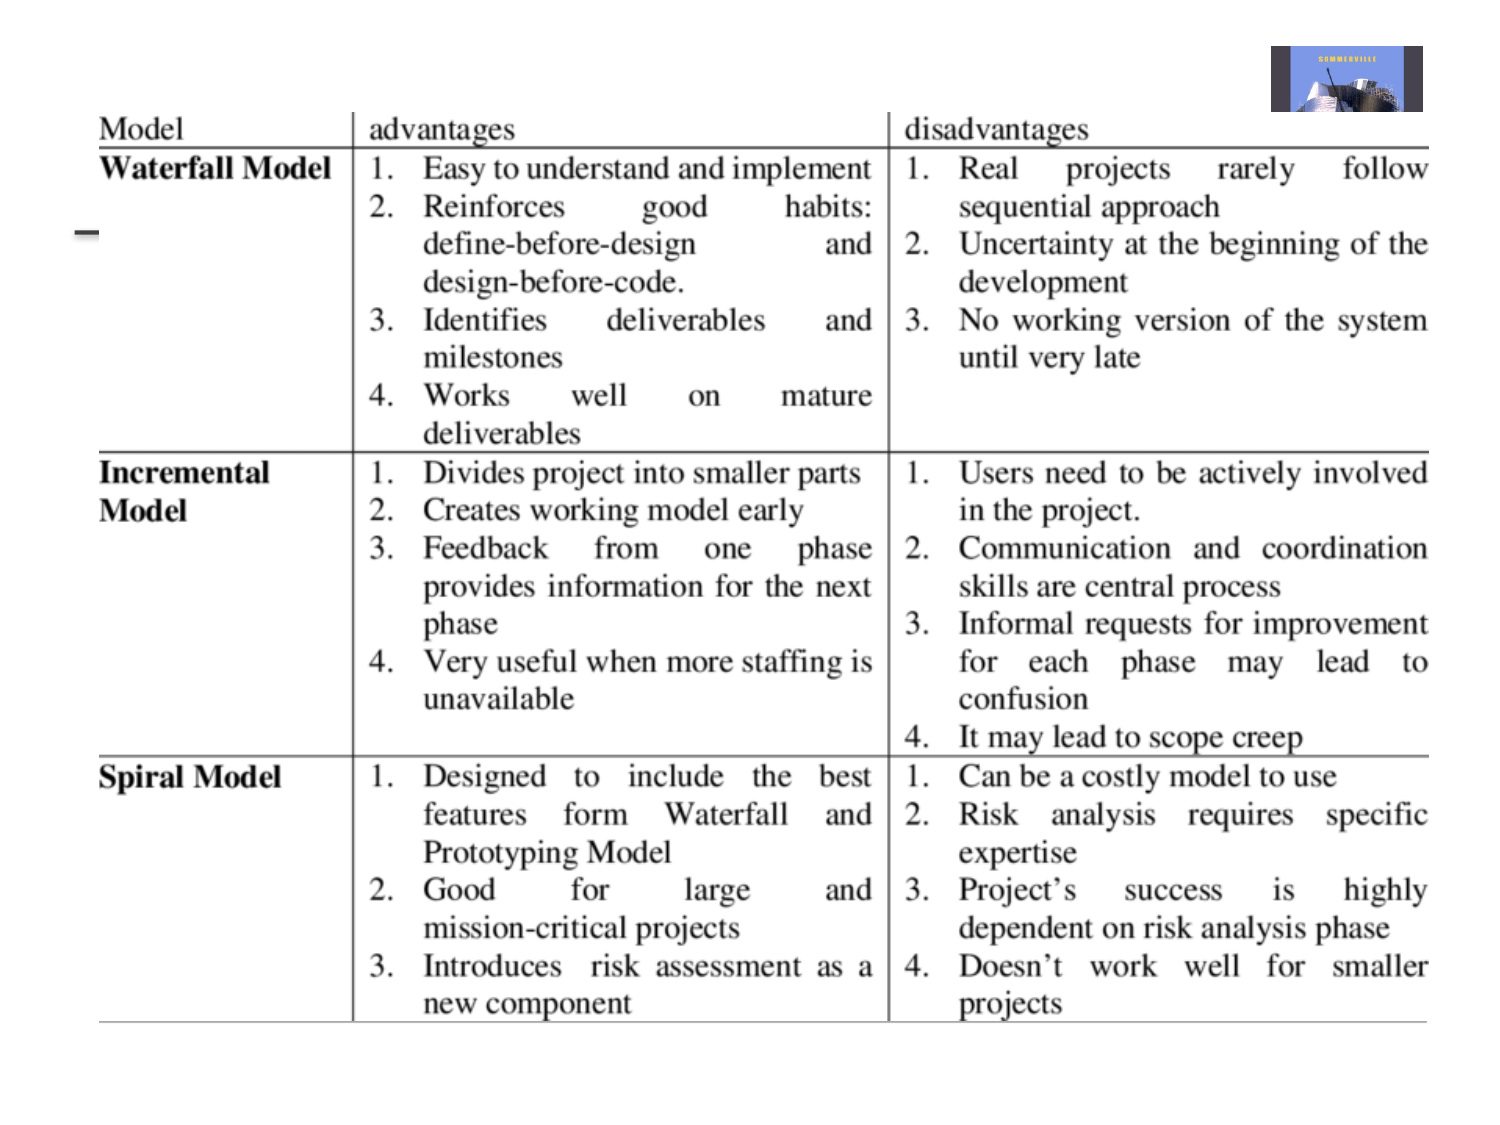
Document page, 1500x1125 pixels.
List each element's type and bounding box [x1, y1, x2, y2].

picture [99, 46, 1429, 1021]
